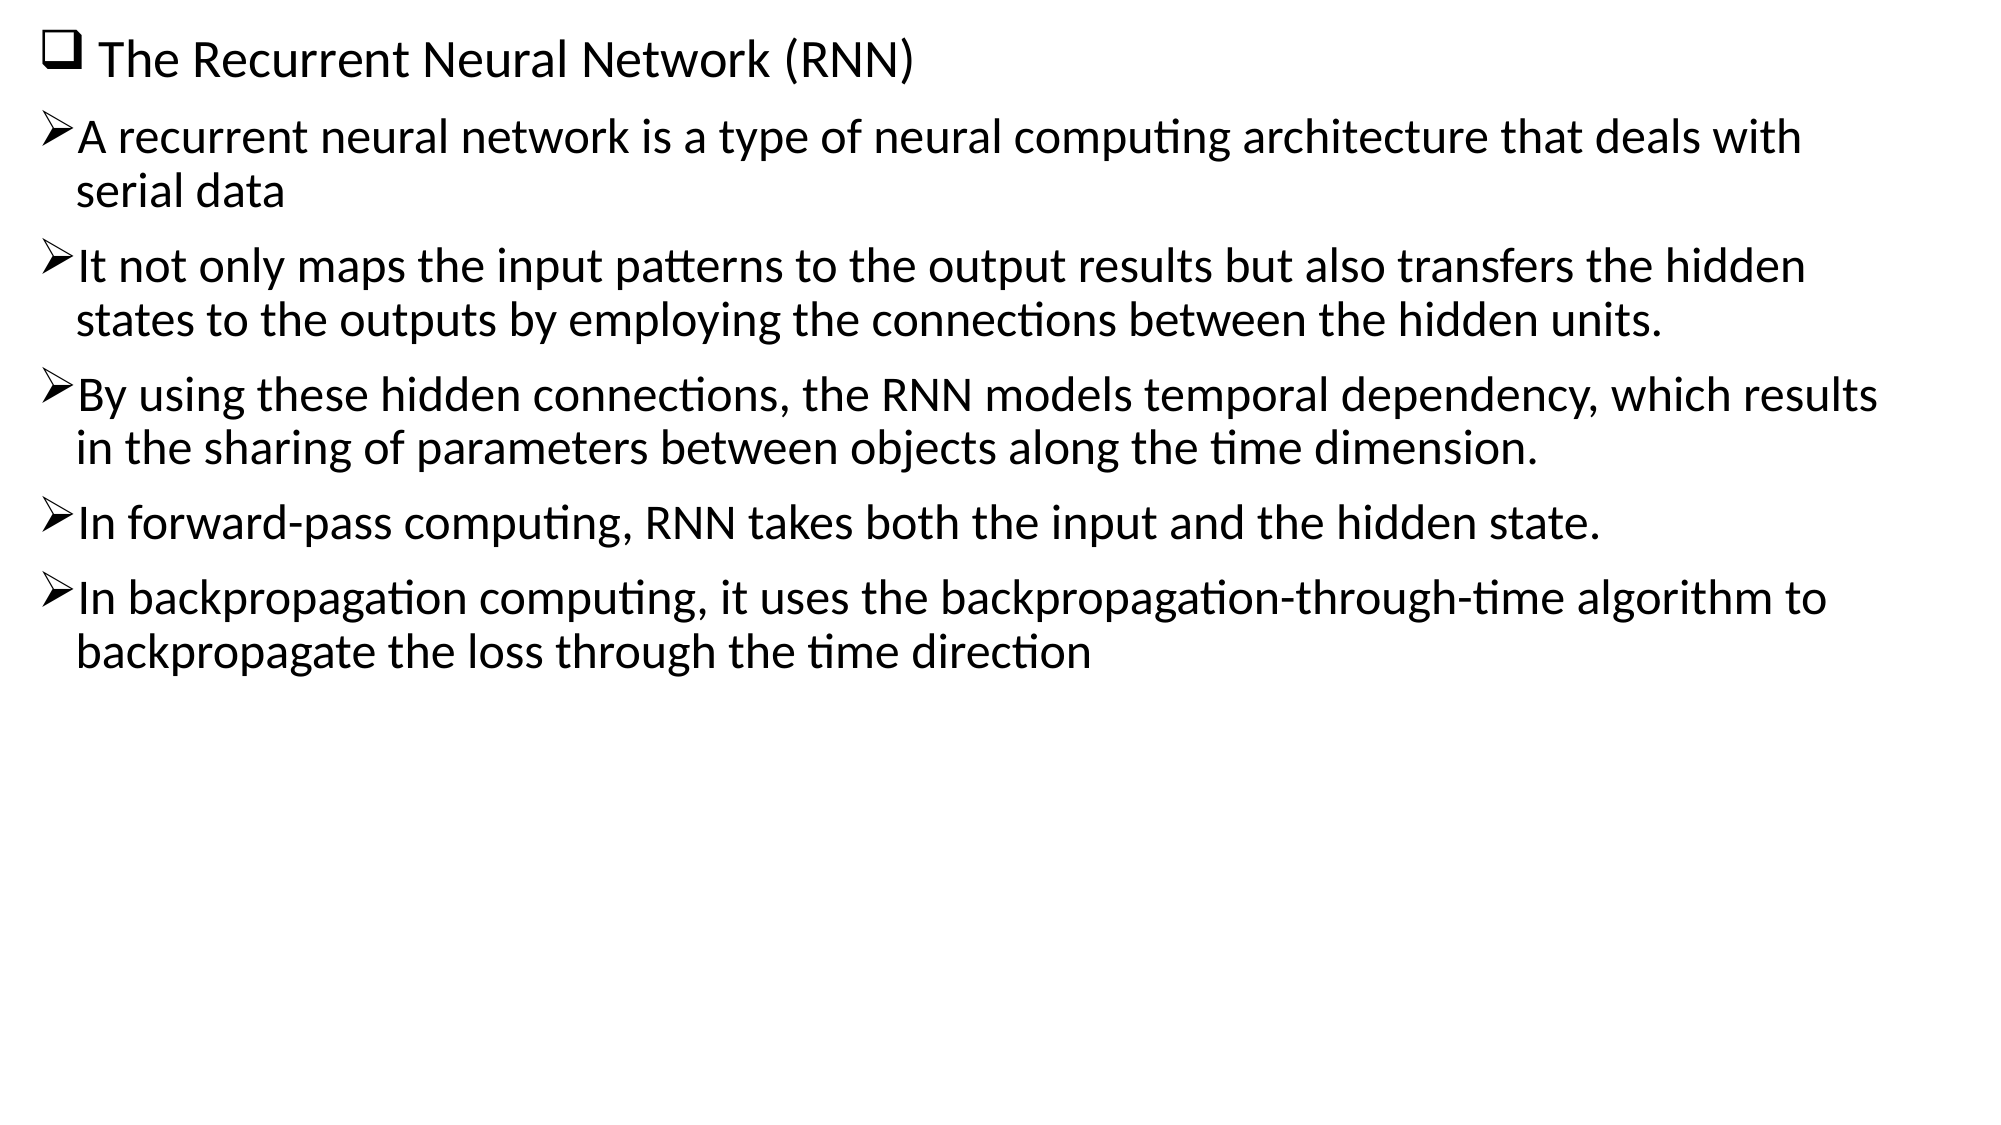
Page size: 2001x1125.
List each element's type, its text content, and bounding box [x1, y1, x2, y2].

list The Recurrent Neural Network (RNN) A recurrent neural network is a type of neural computing architecture that deals with serial data It not only maps the input patterns to the output results but also transfers the hidden states to the outputs by employing the connections between the hidden units. By using these hidden connections, the RNN models temporal dependency, which results in the sharing of parameters between objects along the time dimension. In forward-pass computing, RNN takes both the input and the hidden state. In backpropagation computing, it uses the backpropagation-through-time algorithm to backpropagate the loss through the time direction [23, 23, 1930, 975]
